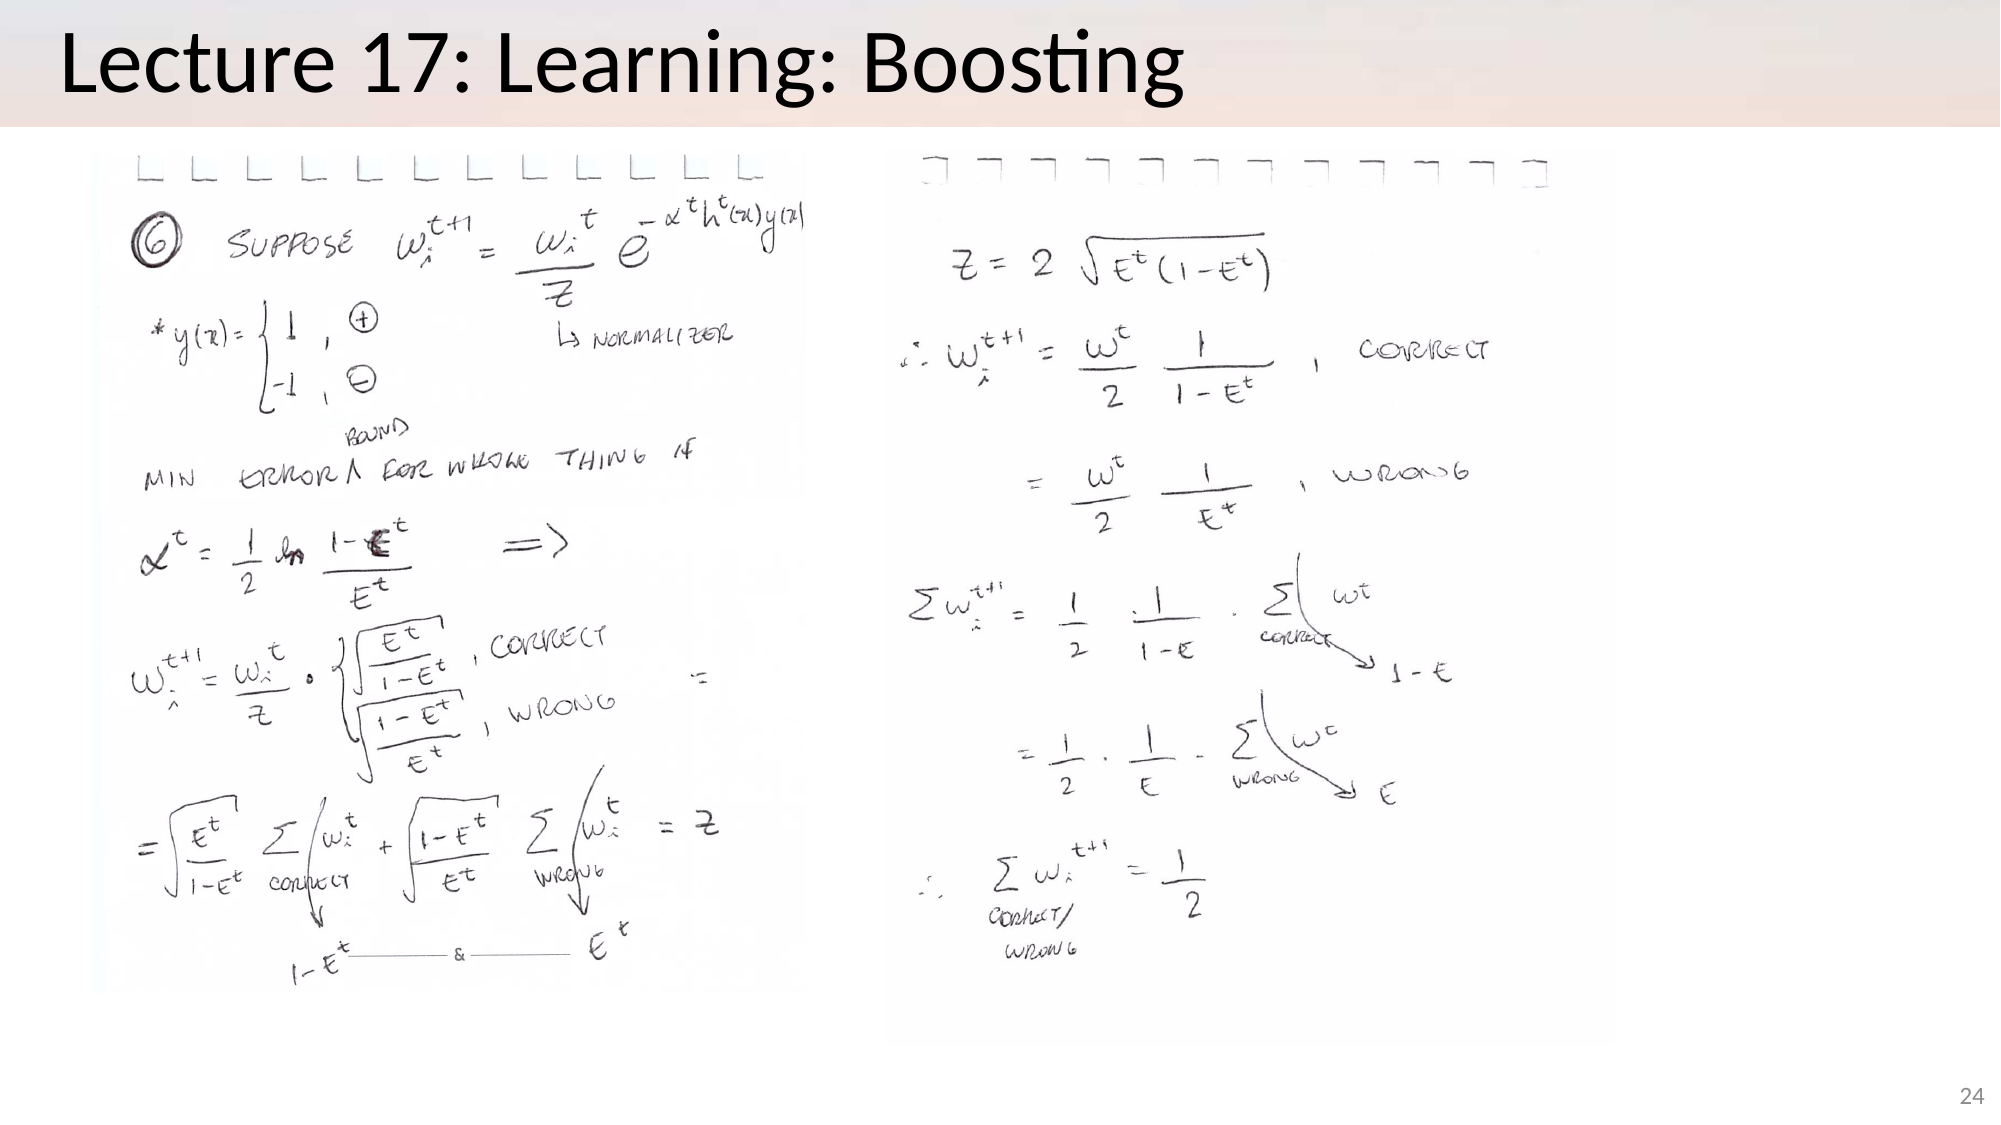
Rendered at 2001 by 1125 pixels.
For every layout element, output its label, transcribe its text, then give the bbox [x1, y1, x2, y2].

picture [92, 140, 806, 993]
slide_number 24 [1919, 1065, 2000, 1125]
picture [0, 0, 2000, 127]
picture [885, 140, 1615, 1045]
title Lecture 17: Learning: Boosting [44, 5, 1470, 121]
